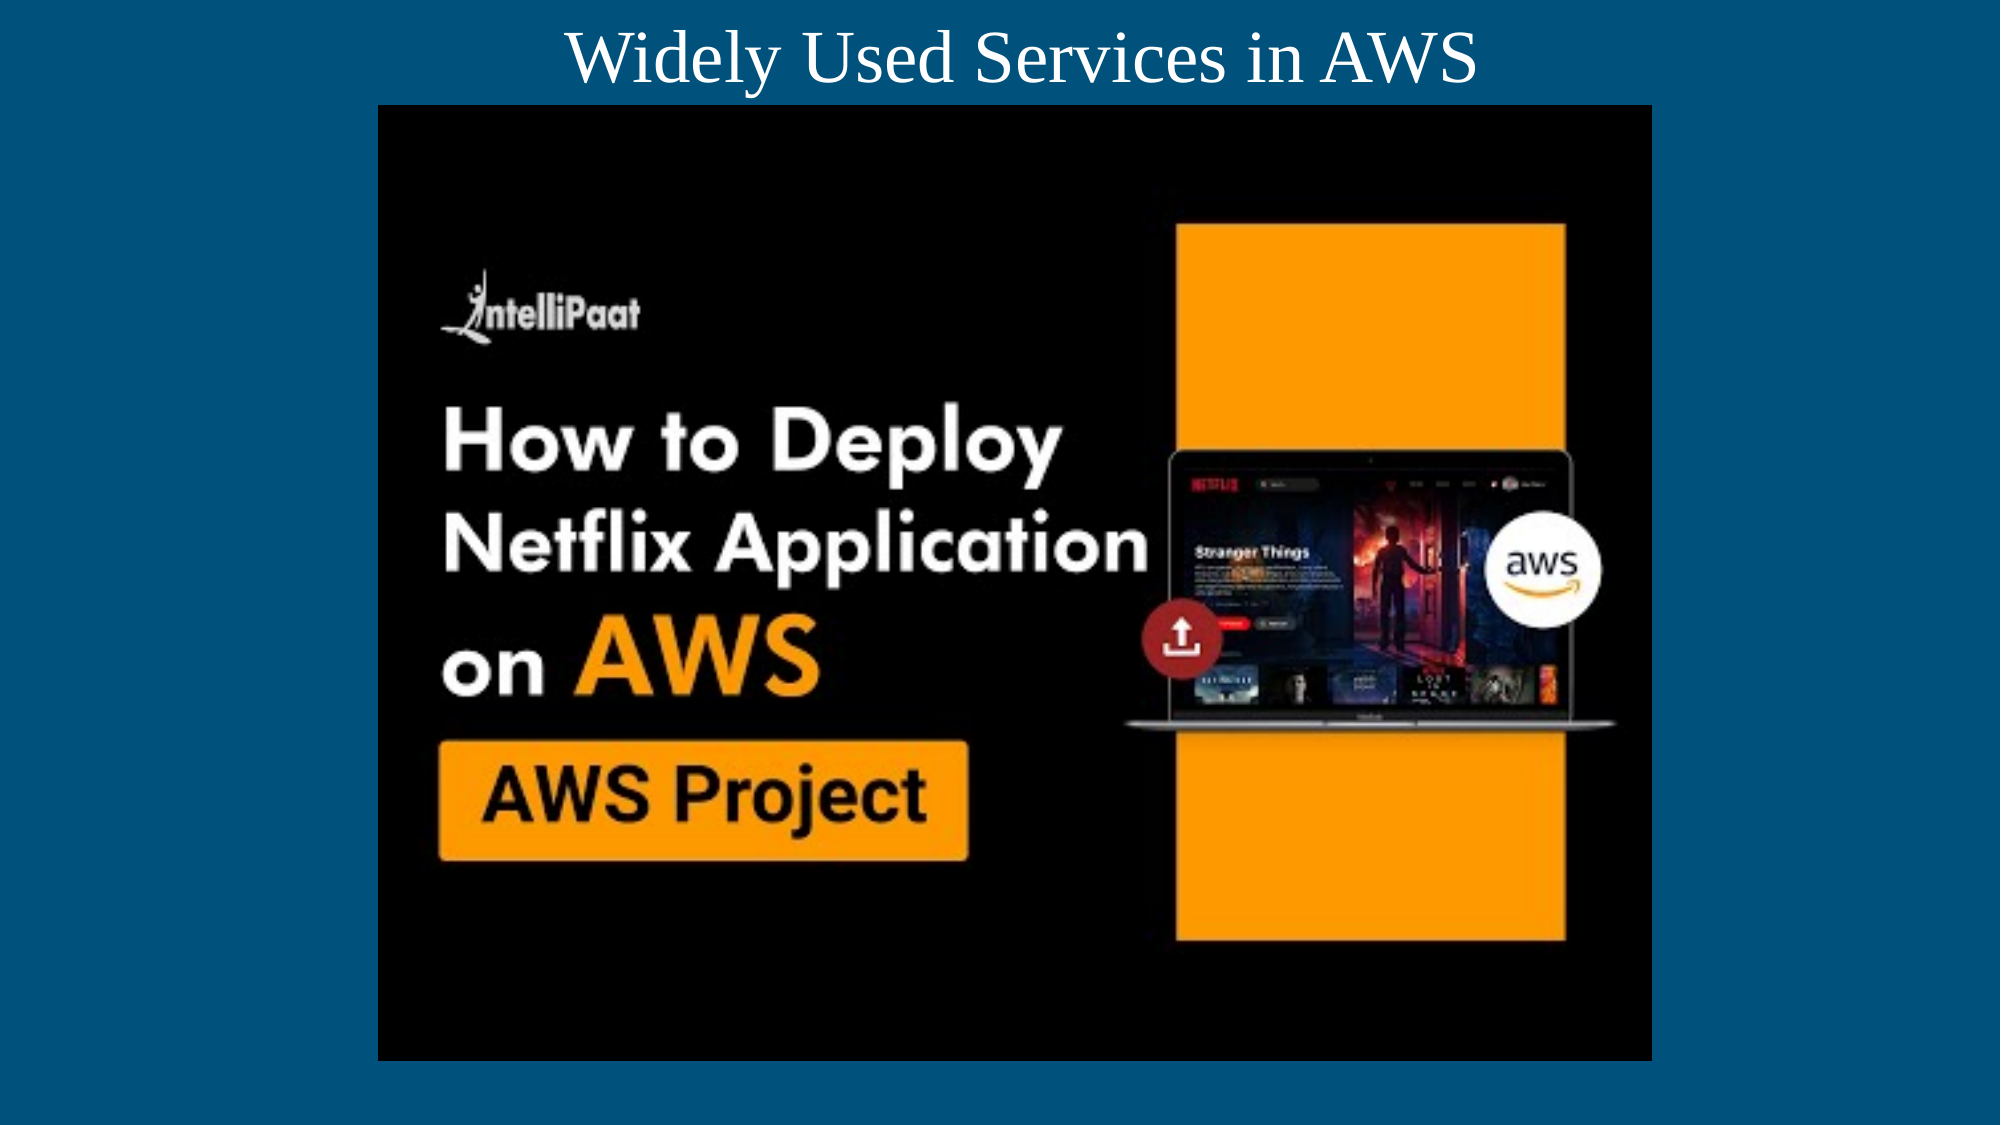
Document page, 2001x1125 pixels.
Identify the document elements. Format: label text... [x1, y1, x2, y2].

picture [379, 106, 1651, 1060]
text_box Widely Used Services in AWS [549, 0, 1550, 104]
